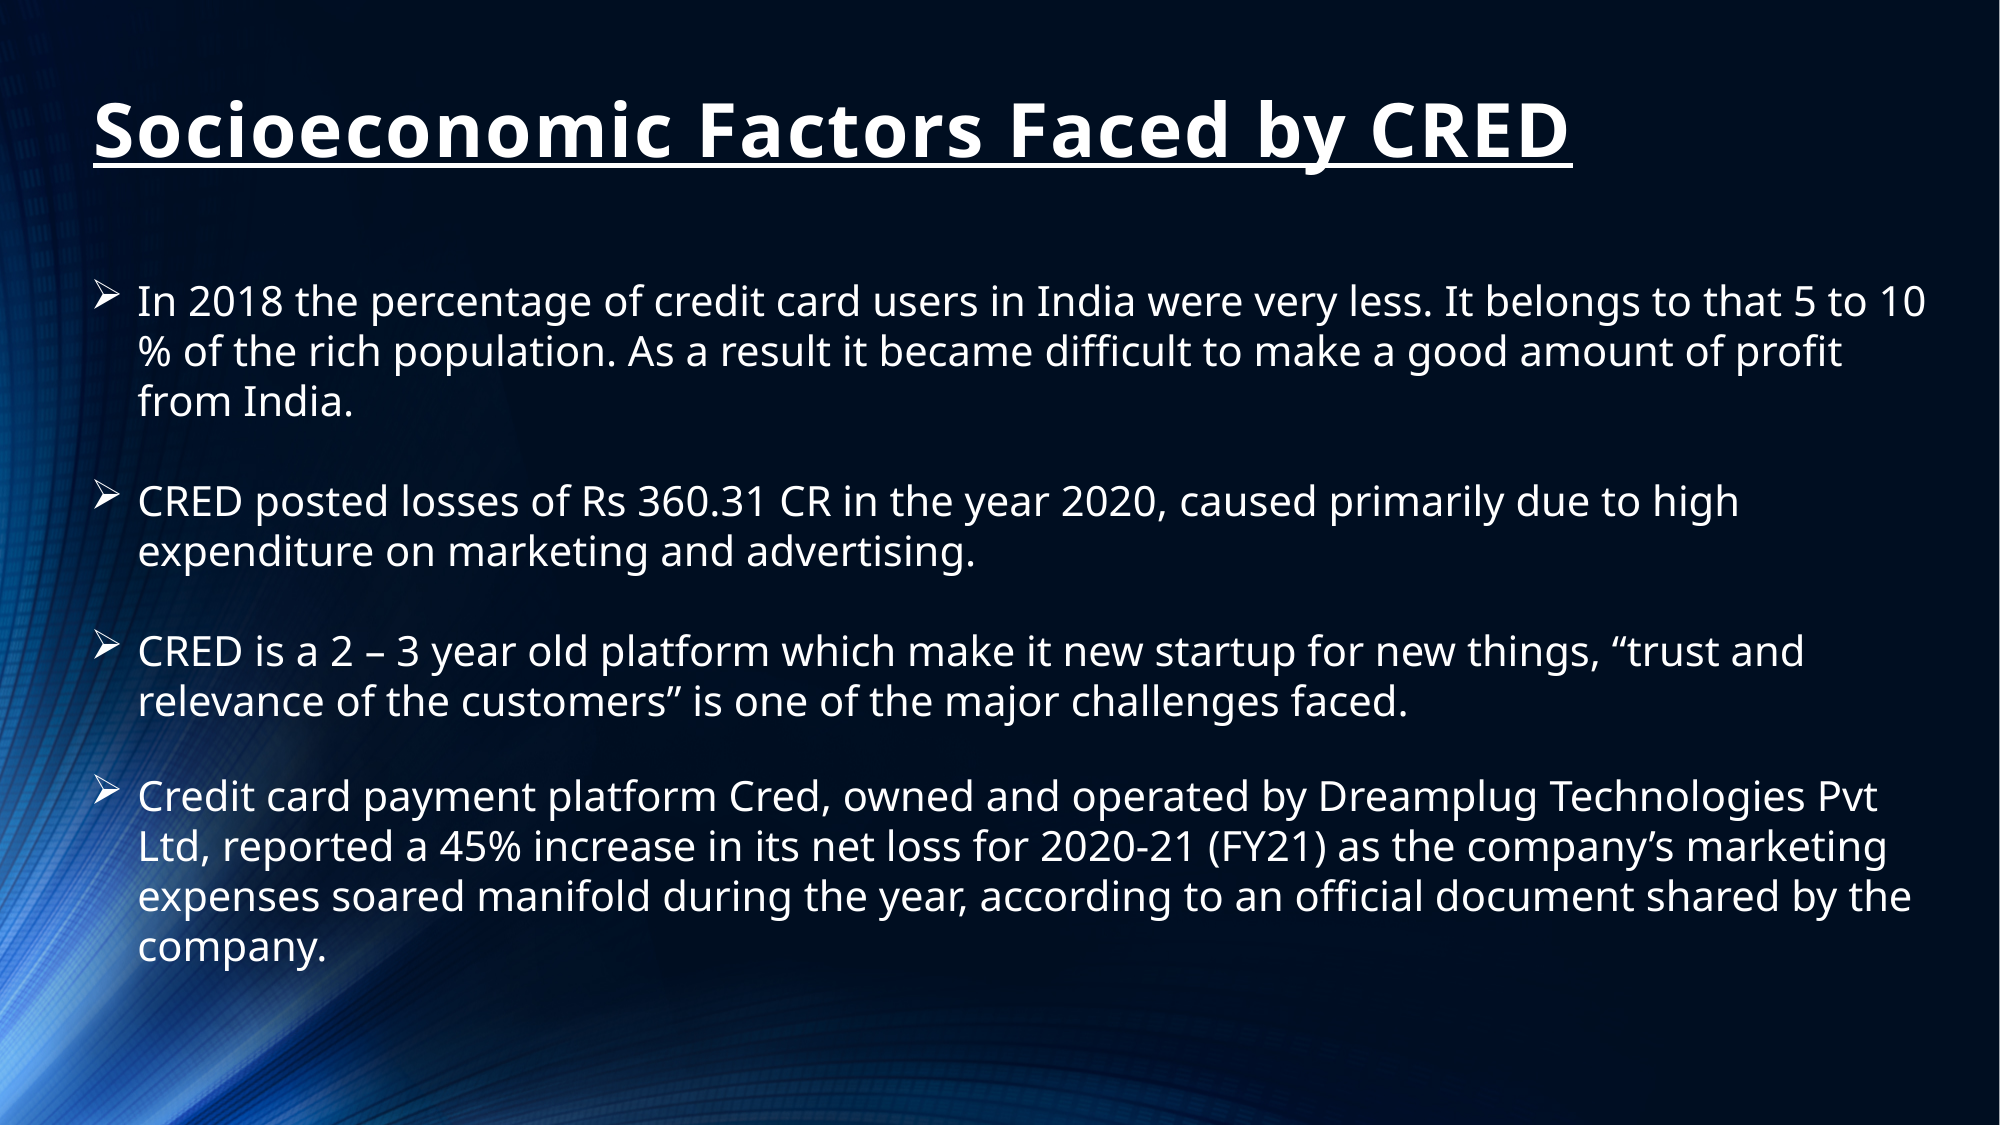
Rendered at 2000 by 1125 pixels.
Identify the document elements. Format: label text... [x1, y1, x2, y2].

title Socioeconomic Factors Faced by CRED [78, 90, 1839, 182]
text_box In 2018 the percentage of credit card users in India were very less. It belongs to that 5 to 10 % of the rich population. As a result it became difficult to make a good amount of profit from India. CRED posted losses of Rs 360.31 CR in the year 2020, caused primarily due to high expenditure on marketing and advertising. CRED is a 2 – 3 year old platform which make it new startup for new things, “trust and relevance of the customers” is one of the major challenges faced. Credit card payment platform Cred, owned and operated by Dreamplug Technologies Pvt Ltd, reported a 45% increase in its net loss for 2020-21 (FY21) as the company’s marketing expenses soared manifold during the year, according to an official document shared by the company. [75, 267, 1943, 1023]
picture [0, 0, 2000, 1125]
